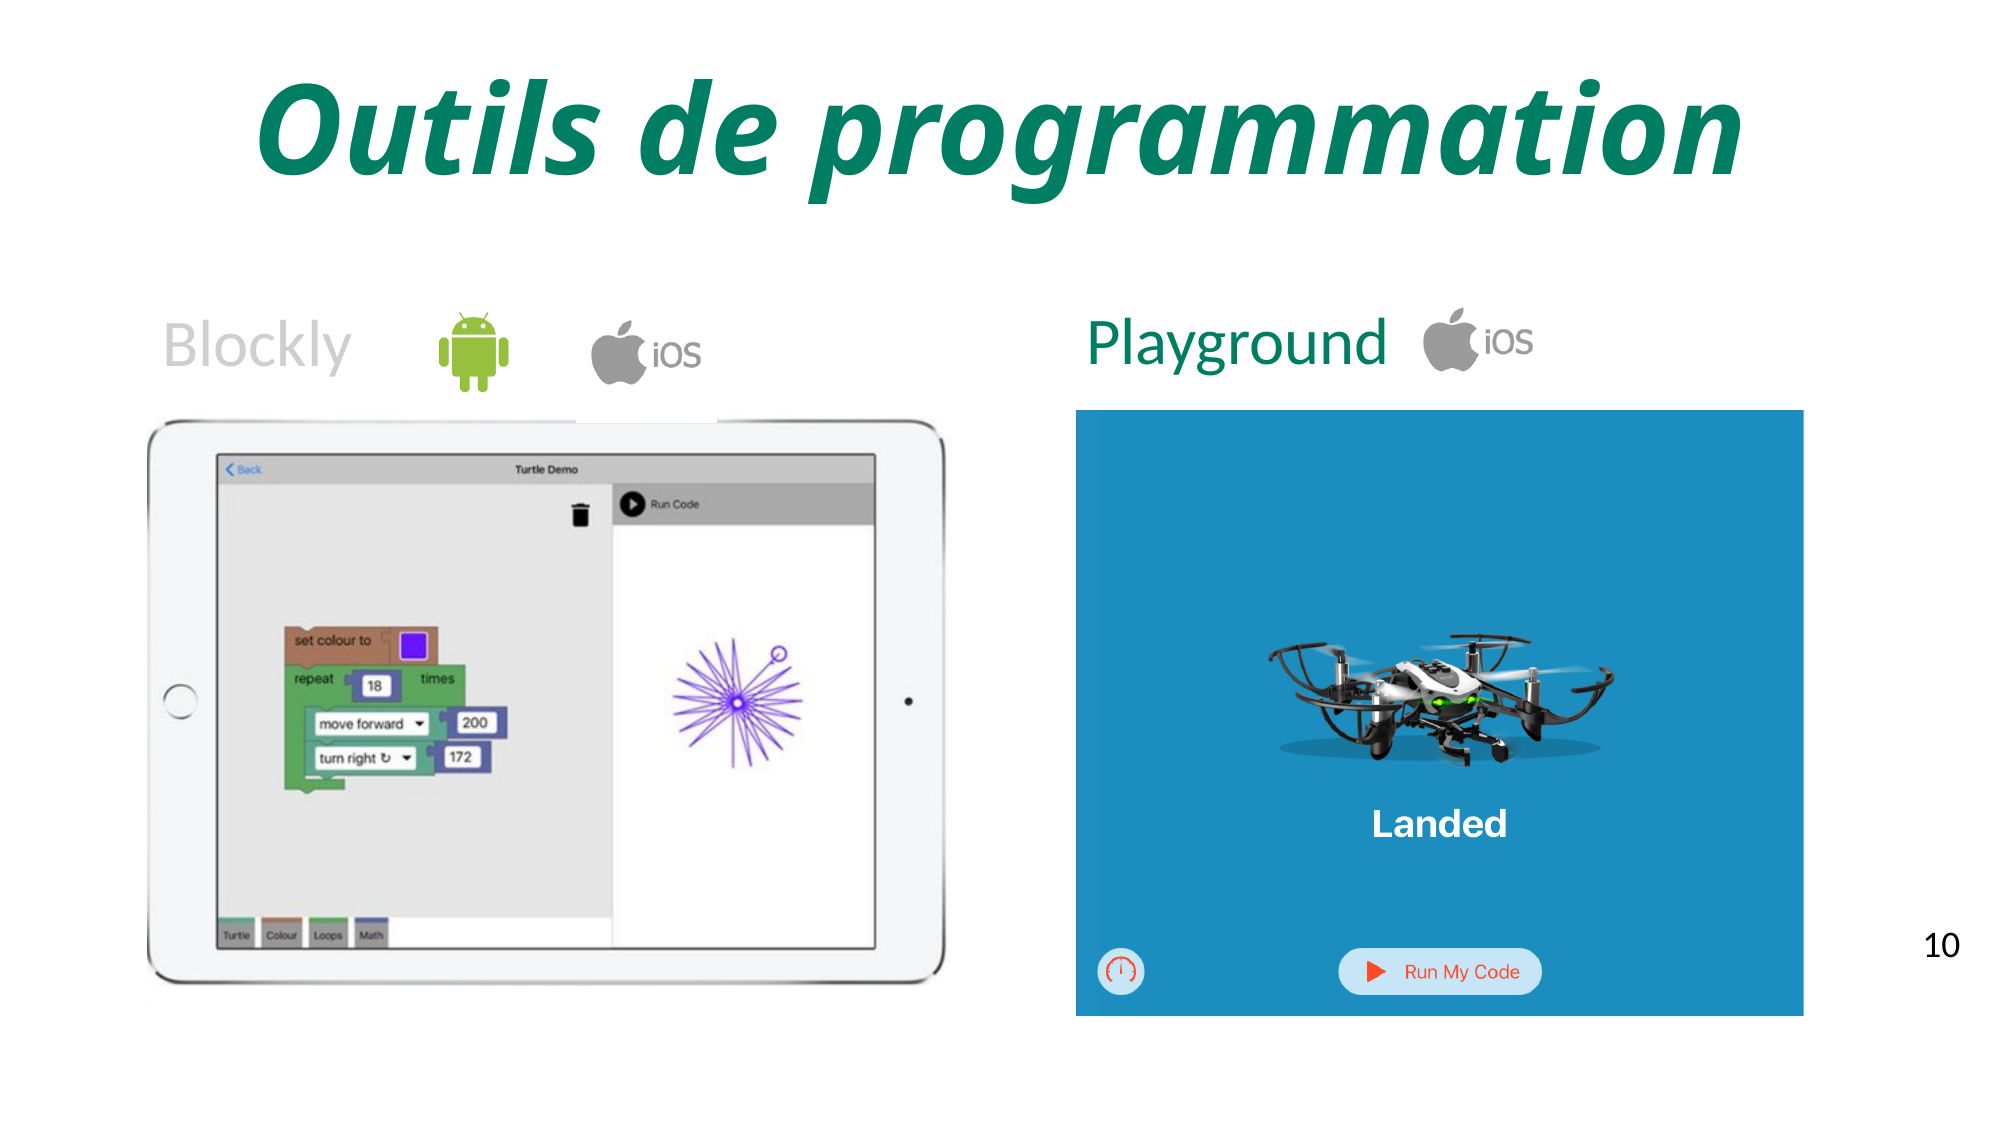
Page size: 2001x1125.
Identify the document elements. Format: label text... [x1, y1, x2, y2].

text_box Outils de programmation [147, 59, 1853, 249]
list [147, 845, 954, 1011]
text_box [1071, 289, 1549, 386]
text_box 10 [1907, 912, 1989, 973]
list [1071, 410, 1804, 1016]
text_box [147, 281, 982, 845]
